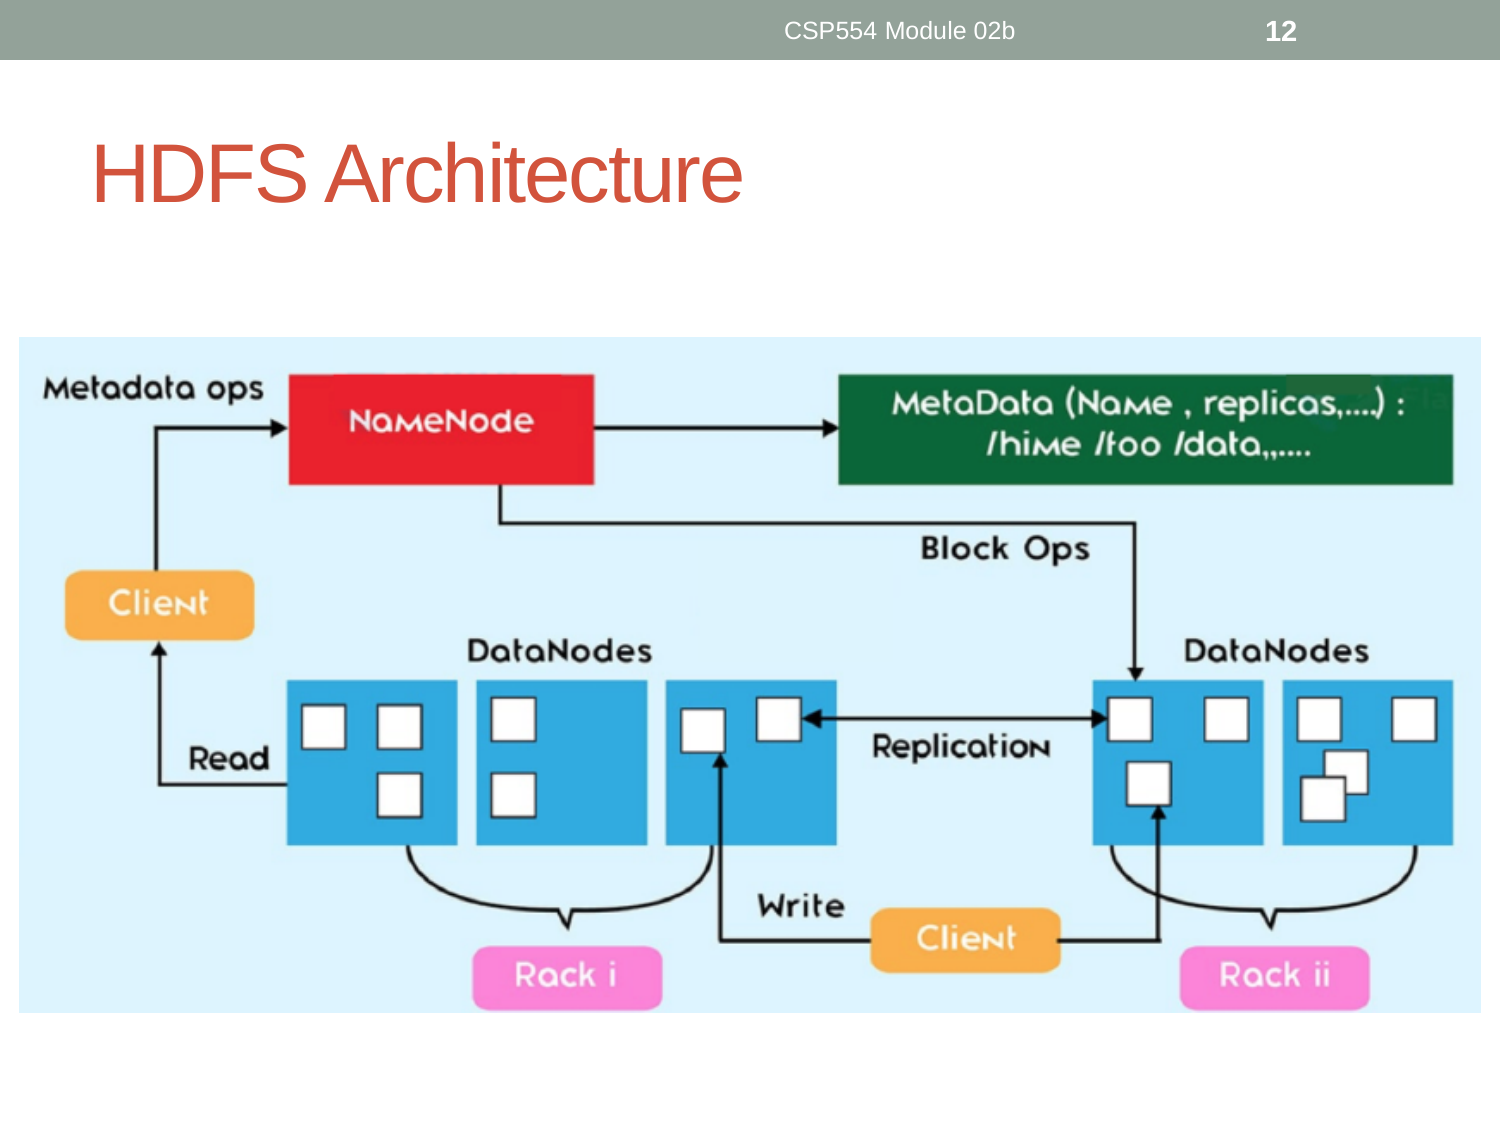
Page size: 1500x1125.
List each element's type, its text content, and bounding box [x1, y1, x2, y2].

picture [19, 337, 1481, 1013]
footer CSP554 Module 02b [562, 3, 1238, 57]
title HDFS Architecture [75, 87, 1425, 250]
slide_number 12 [1250, 3, 1425, 57]
